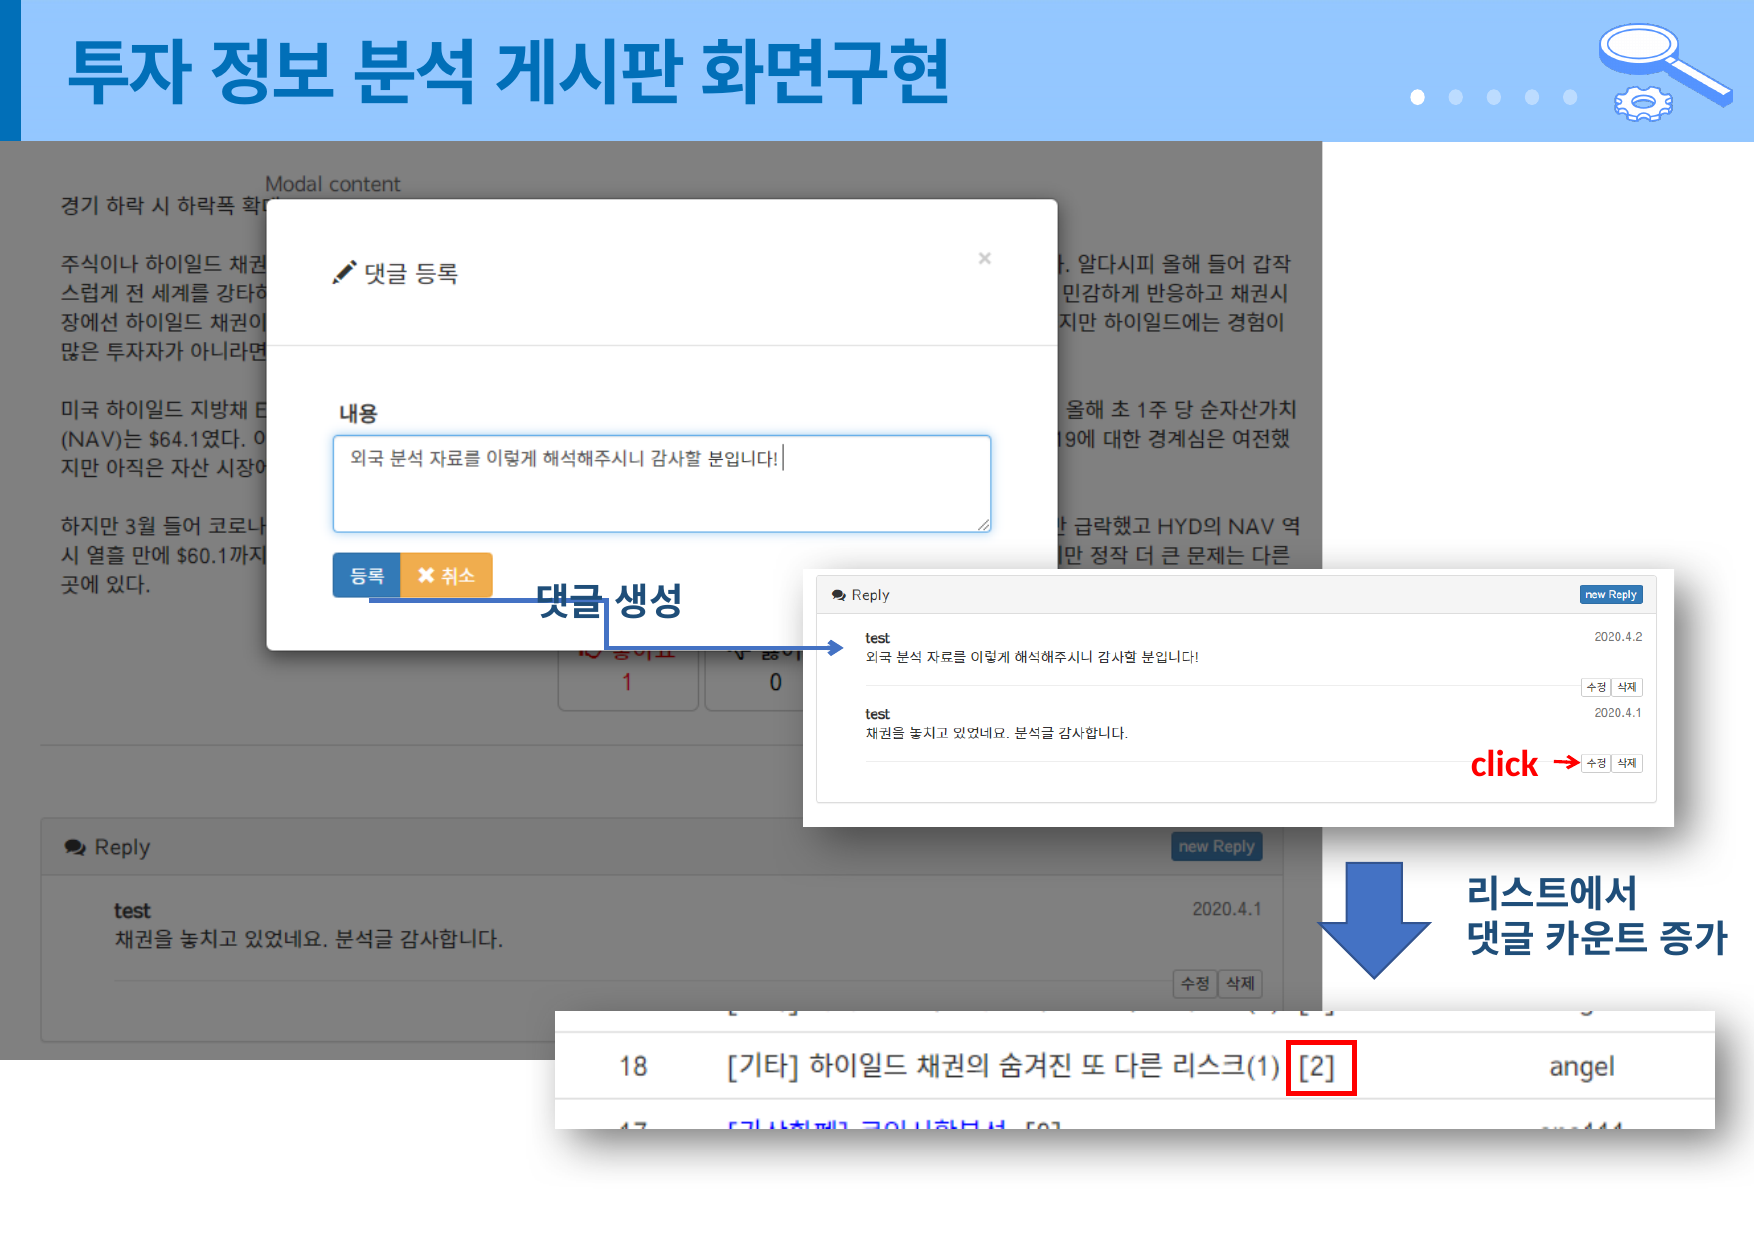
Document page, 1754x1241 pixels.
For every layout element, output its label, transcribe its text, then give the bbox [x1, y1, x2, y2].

picture [21, 0, 1754, 142]
text_box 종목코드 전달 [1486, 89, 1502, 106]
picture [803, 569, 1675, 827]
text_box [1323, 861, 1433, 980]
text_box 종목코드 전달 [1448, 89, 1463, 106]
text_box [1455, 731, 1581, 794]
text_box 종목코드 전달 [1524, 89, 1540, 106]
text_box 리스트에서 댓글 카운트 증가 [1451, 862, 1744, 968]
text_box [368, 600, 844, 648]
picture [555, 1011, 1715, 1129]
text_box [0, 141, 1323, 1060]
title 투자 정보 분석 게시판 화면구현 [51, 29, 1042, 123]
text_box 종목코드 전달 [1562, 89, 1578, 106]
